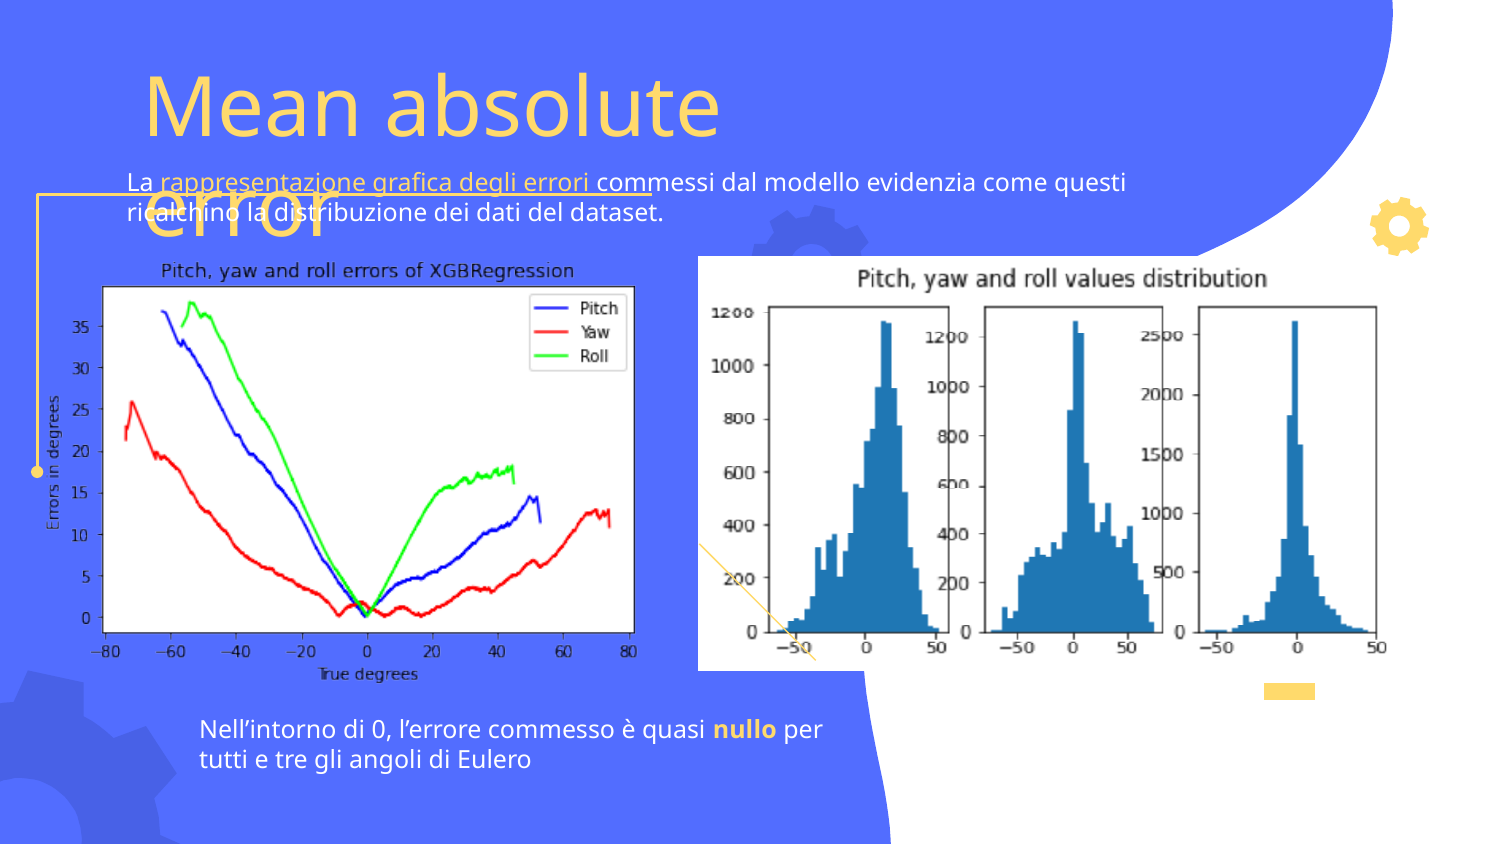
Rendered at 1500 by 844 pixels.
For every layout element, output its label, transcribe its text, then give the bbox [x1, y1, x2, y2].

subtitle La rappresentazione grafica degli errori commessi dal modello evidenzia come questi ricalchino la distribuzione dei dati del dataset. [111, 151, 1180, 268]
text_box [36, 193, 653, 473]
picture [36, 473, 650, 693]
text_box Mean absolute error [127, 38, 888, 151]
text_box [699, 543, 816, 661]
picture [698, 256, 1406, 671]
subtitle Nell’intorno di 0, l’errore commesso è quasi nullo per tutti e tre gli angoli di Eulero [184, 699, 861, 816]
